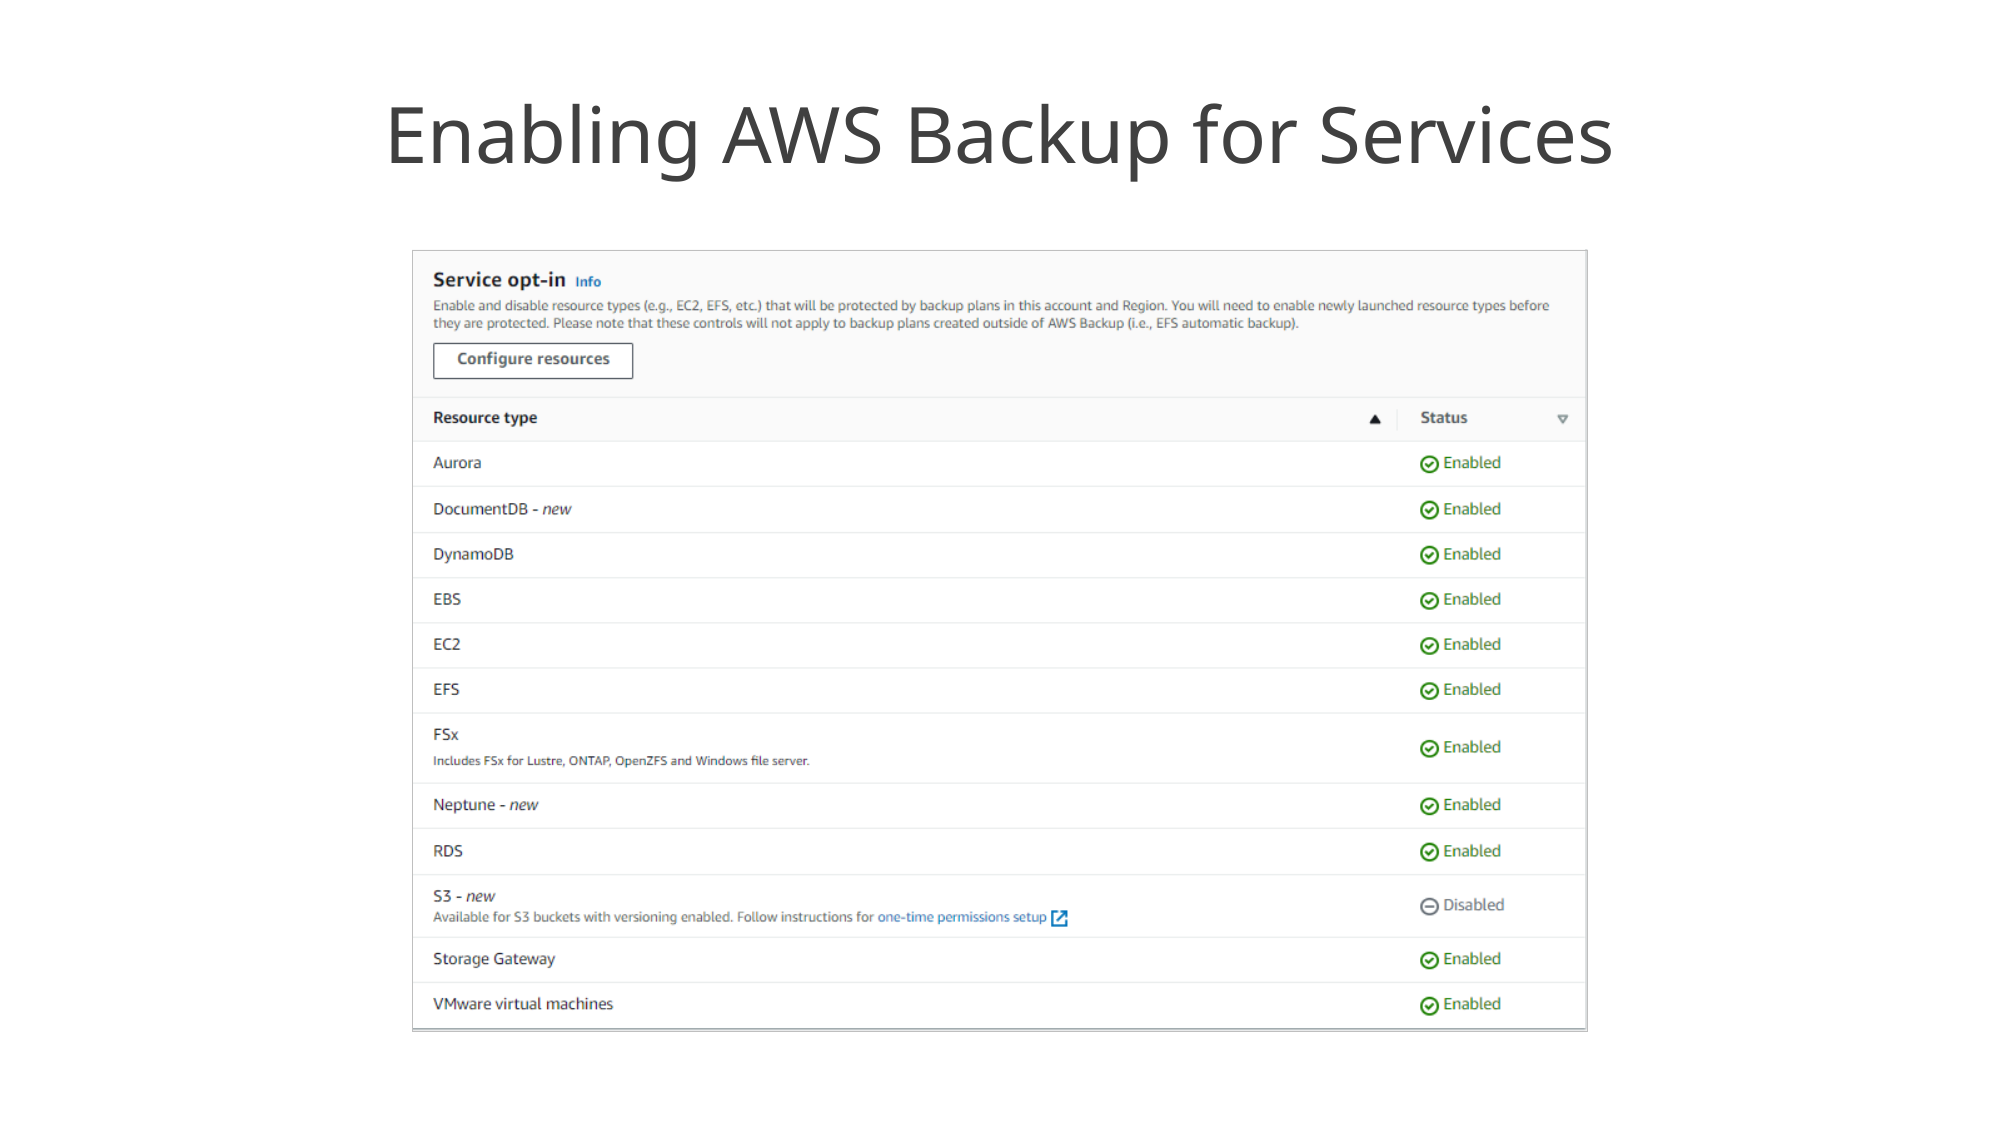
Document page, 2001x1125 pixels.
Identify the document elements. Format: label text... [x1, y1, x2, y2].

picture [412, 249, 1588, 1032]
title Enabling AWS Backup for Services [137, 93, 1863, 183]
